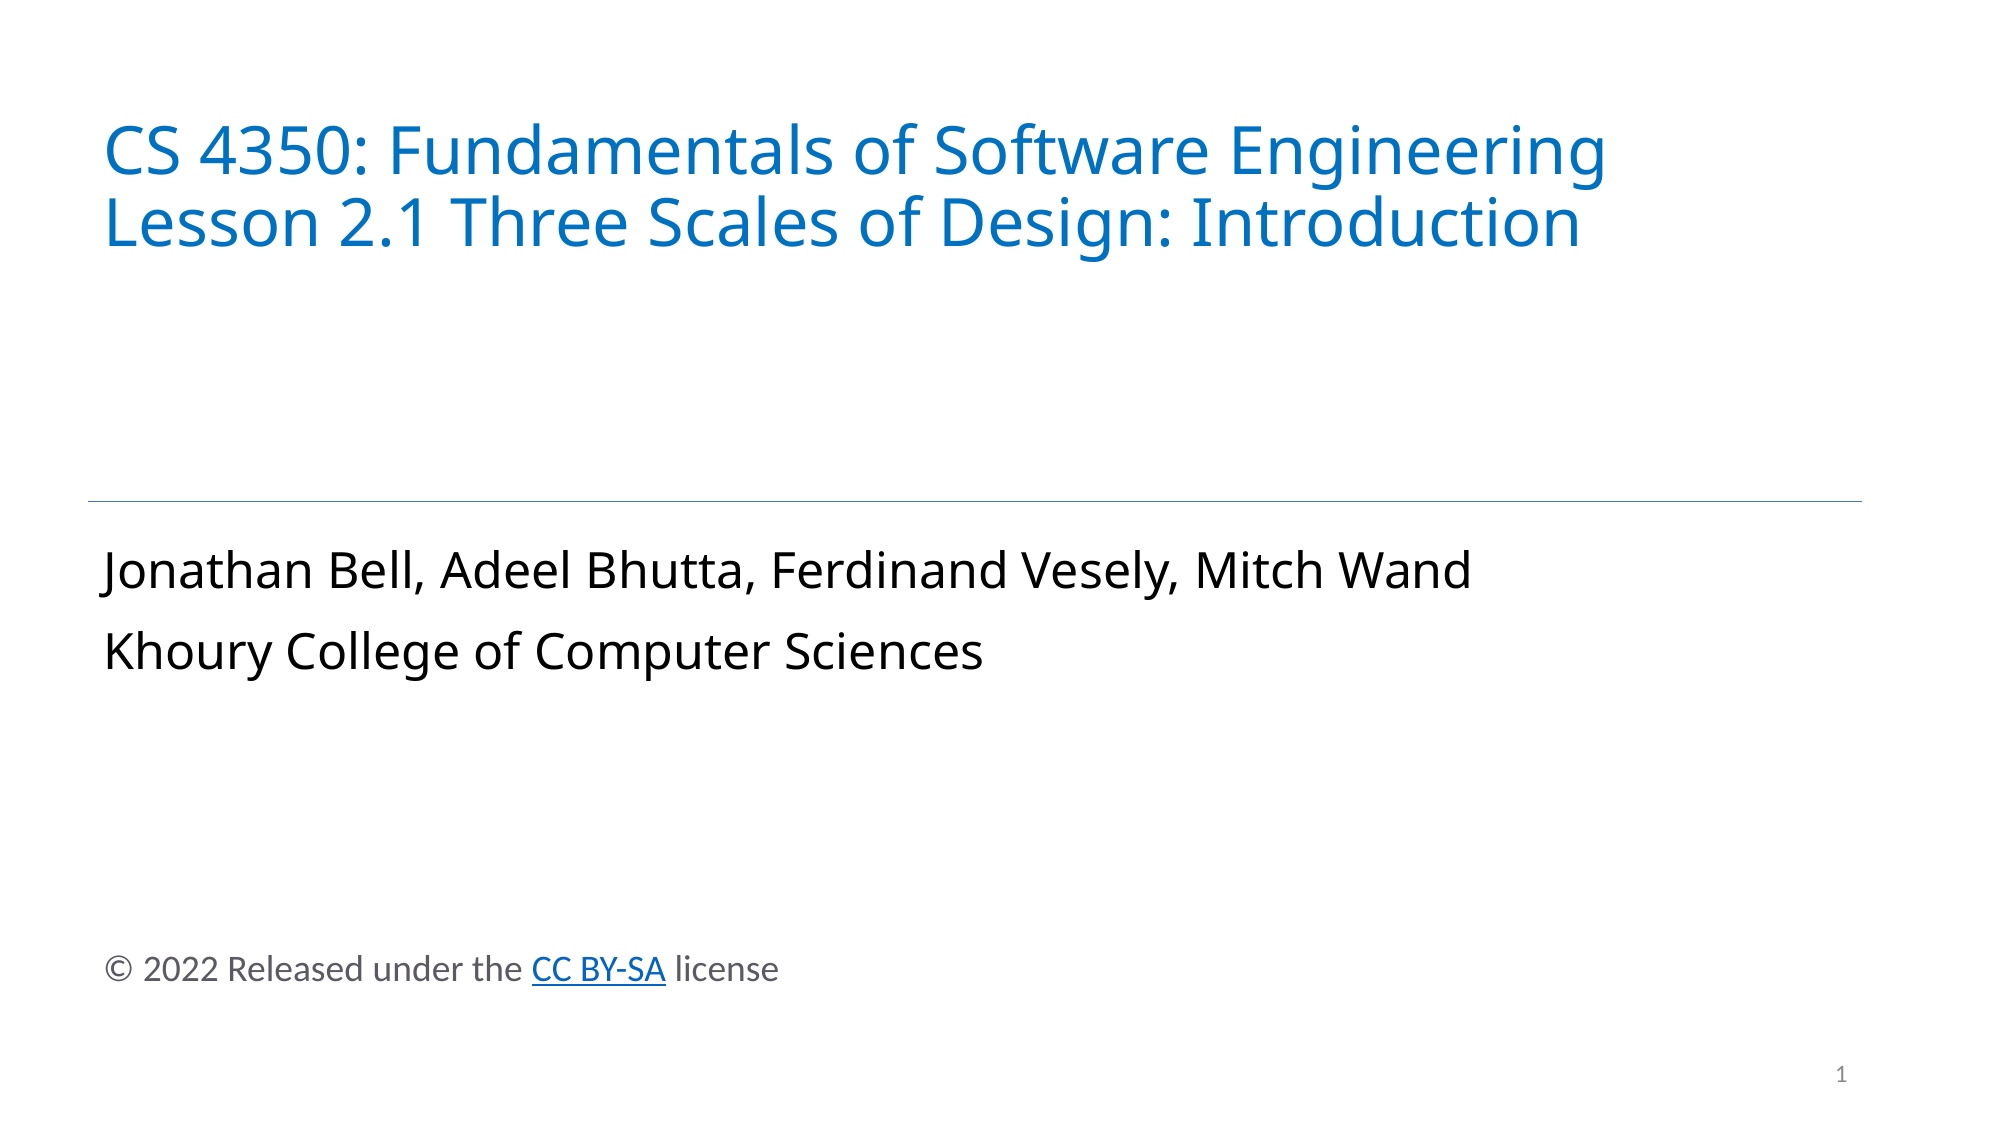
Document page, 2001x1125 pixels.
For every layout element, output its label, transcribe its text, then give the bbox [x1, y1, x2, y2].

subtitle Jonathan Bell, Adeel Bhutta, Ferdinand Vesely, Mitch Wand Khoury College of Computer Sciences [88, 531, 1750, 803]
slide_number 1 [1412, 1042, 1863, 1103]
title CS 4350: Fundamentals of Software Engineering Lesson 2.1 Three Scales of Design: Introduction [88, 109, 1863, 501]
text_box © 2022 Released under the CC BY-SA license [88, 936, 1089, 997]
